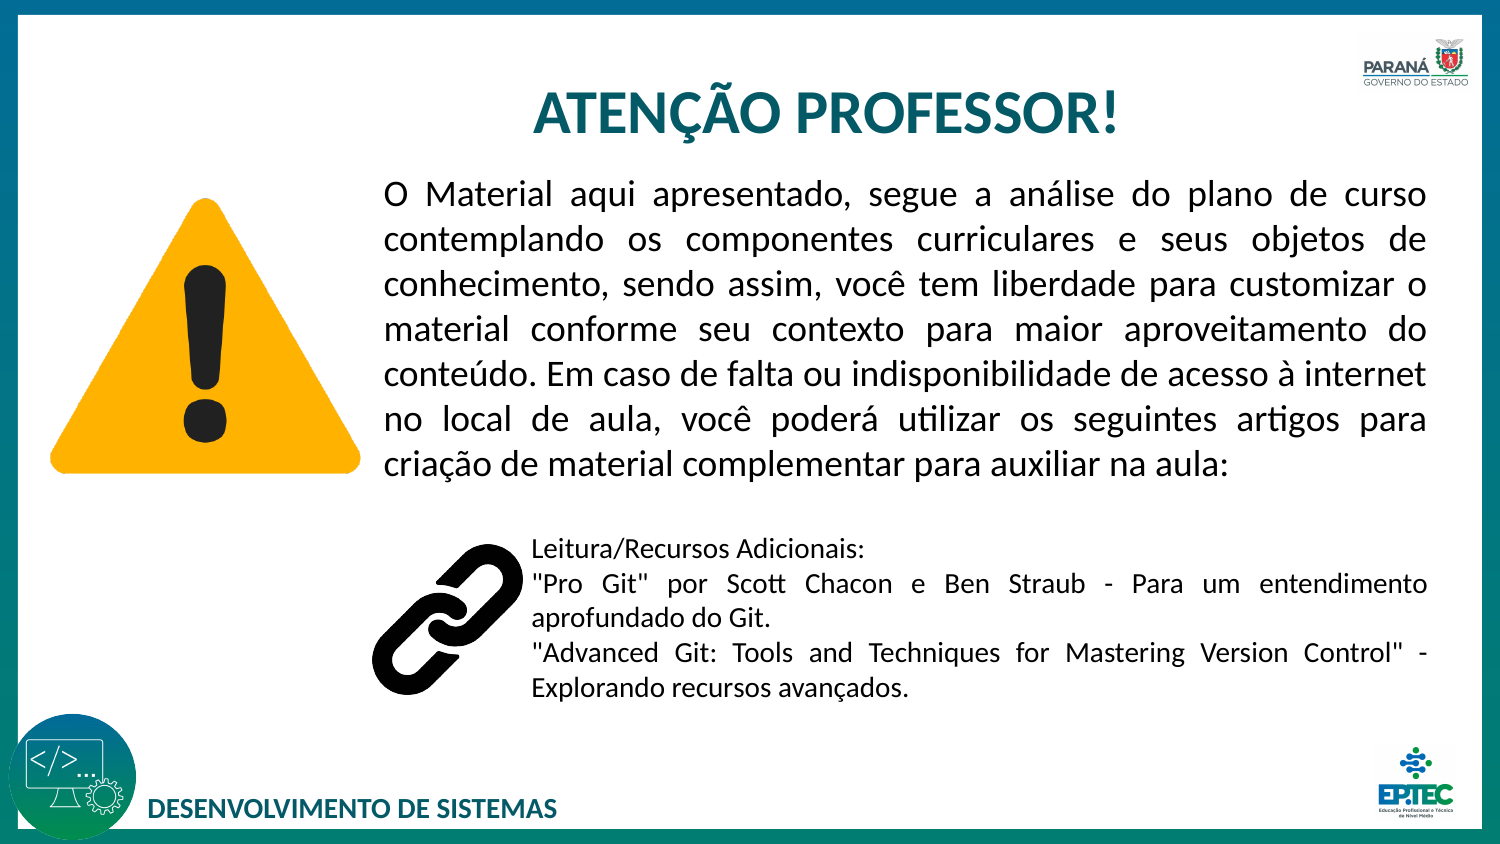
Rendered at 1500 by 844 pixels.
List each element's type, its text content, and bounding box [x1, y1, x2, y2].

picture [372, 544, 523, 695]
picture [37, 172, 373, 508]
picture [1482, 273, 1500, 277]
text_box [17, 14, 1482, 829]
picture [1374, 745, 1457, 822]
picture [8, 713, 137, 841]
text_box O Material aqui apresentado, segue a análise do plano de curso contemplando os componentes curriculares e seus objetos de conhecimento, sendo assim, você tem liberdade para customizar o material conforme seu contexto para maior aproveitamento do conteúdo. Em caso de falta ou indisponibilidade de acesso à internet no local de aula, você poderá utilizar os seguintes artigos para criação de material complementar para auxiliar na aula: Leitura/Recursos Adicionais: "Pro Git" por Scott Chacon e Ben Straub - Para um entendimento aprofundado do Git. "Advanced Git: Tools and Techniques for Mastering Version Control" - Explorando recursos avançados. [372, 163, 1440, 710]
picture [1356, 30, 1475, 94]
picture [0, 273, 17, 277]
text_box ATENÇÃO PROFESSOR! [522, 65, 1273, 152]
text_box DESENVOLVIMENTO DE SISTEMAS [141, 783, 644, 830]
